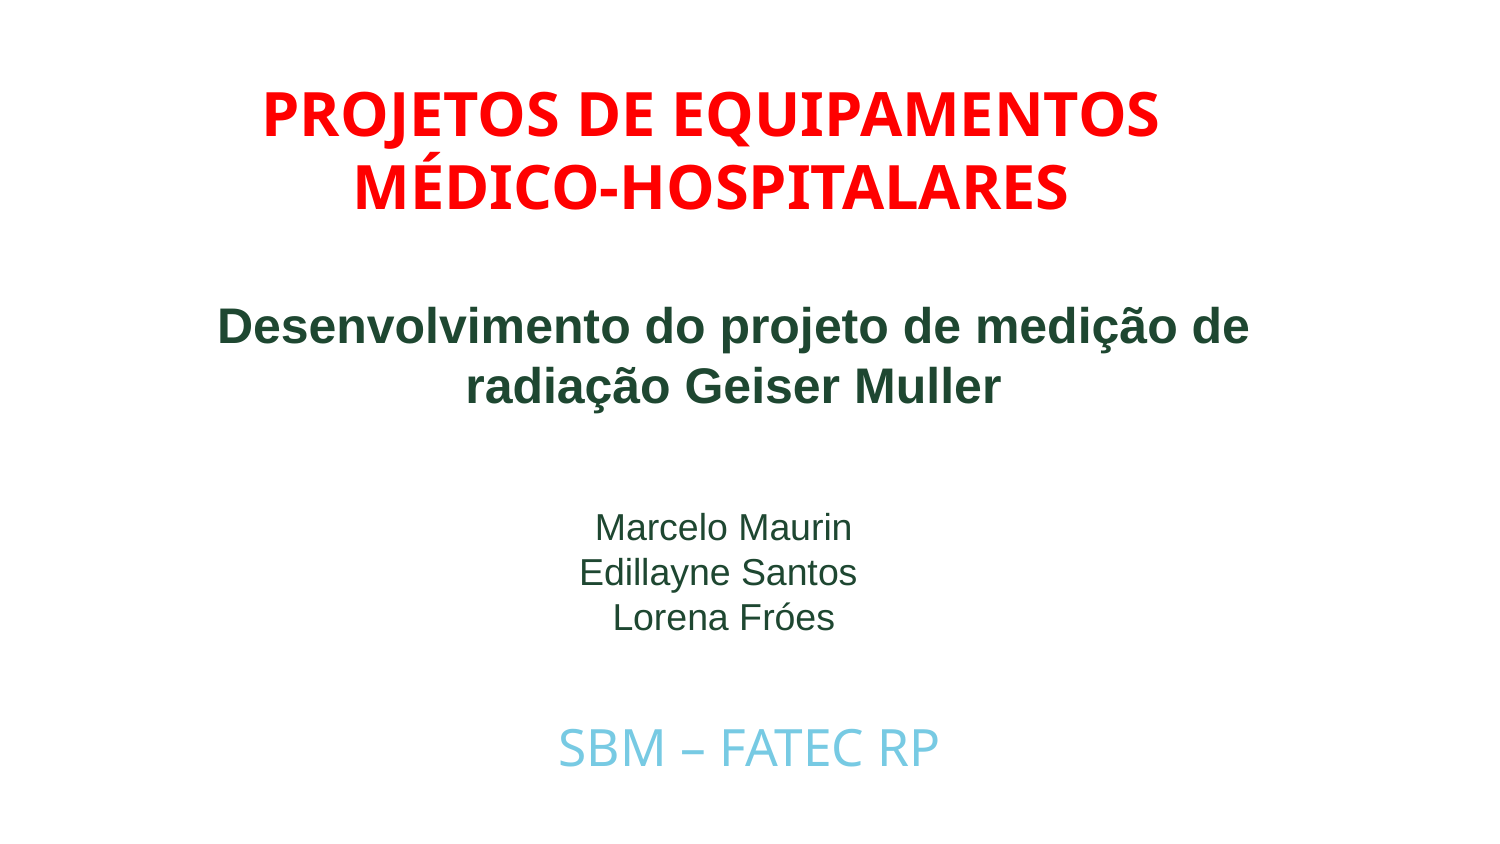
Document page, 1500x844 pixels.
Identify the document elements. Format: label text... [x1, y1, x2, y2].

title PROJETOS DE EQUIPAMENTOS MÉDICO-HOSPITALARES [181, 58, 1242, 237]
subtitle SBM – FATEC RP [187, 700, 1313, 793]
text_box Marcelo Maurin Edillayne Santos Lorena Fróes [181, 495, 1266, 646]
text_box Desenvolvimento do projeto de medição de radiação Geiser Muller [122, 285, 1345, 421]
